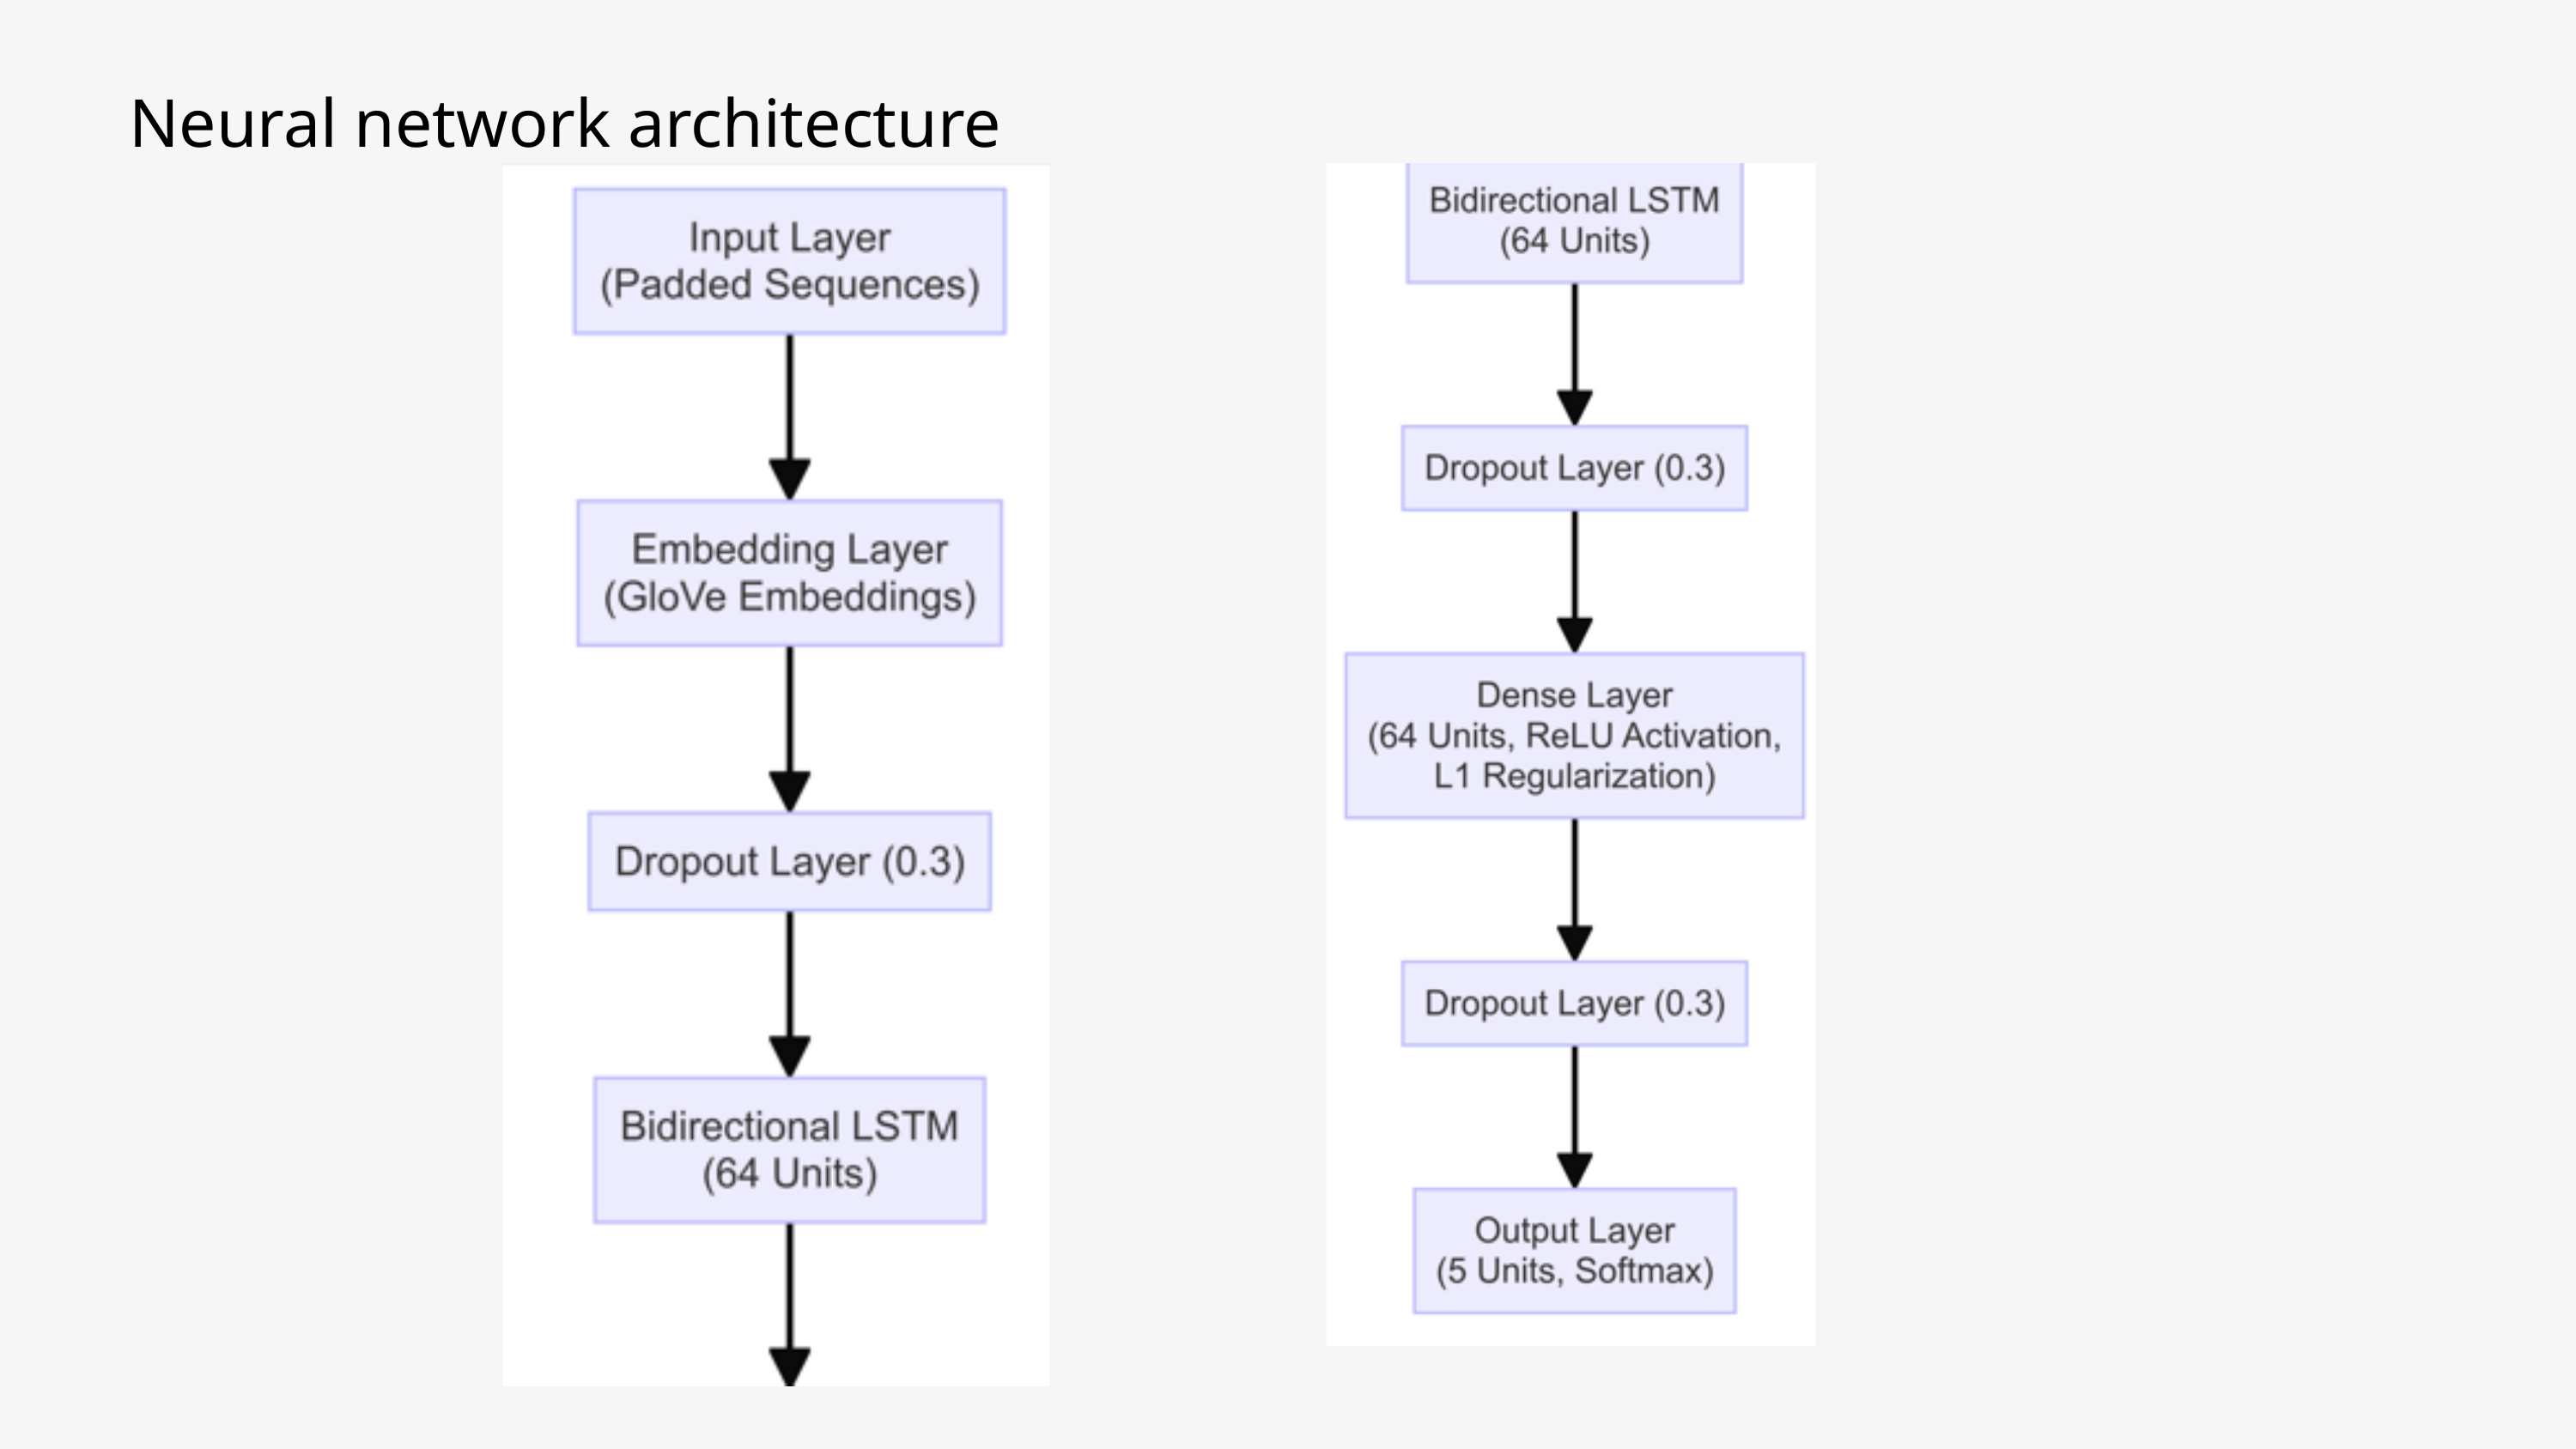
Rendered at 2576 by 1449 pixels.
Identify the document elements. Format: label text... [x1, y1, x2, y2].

text_box [1326, 163, 1816, 1346]
text_box Neural network architecture [105, 67, 1026, 161]
text_box [502, 163, 1050, 1386]
